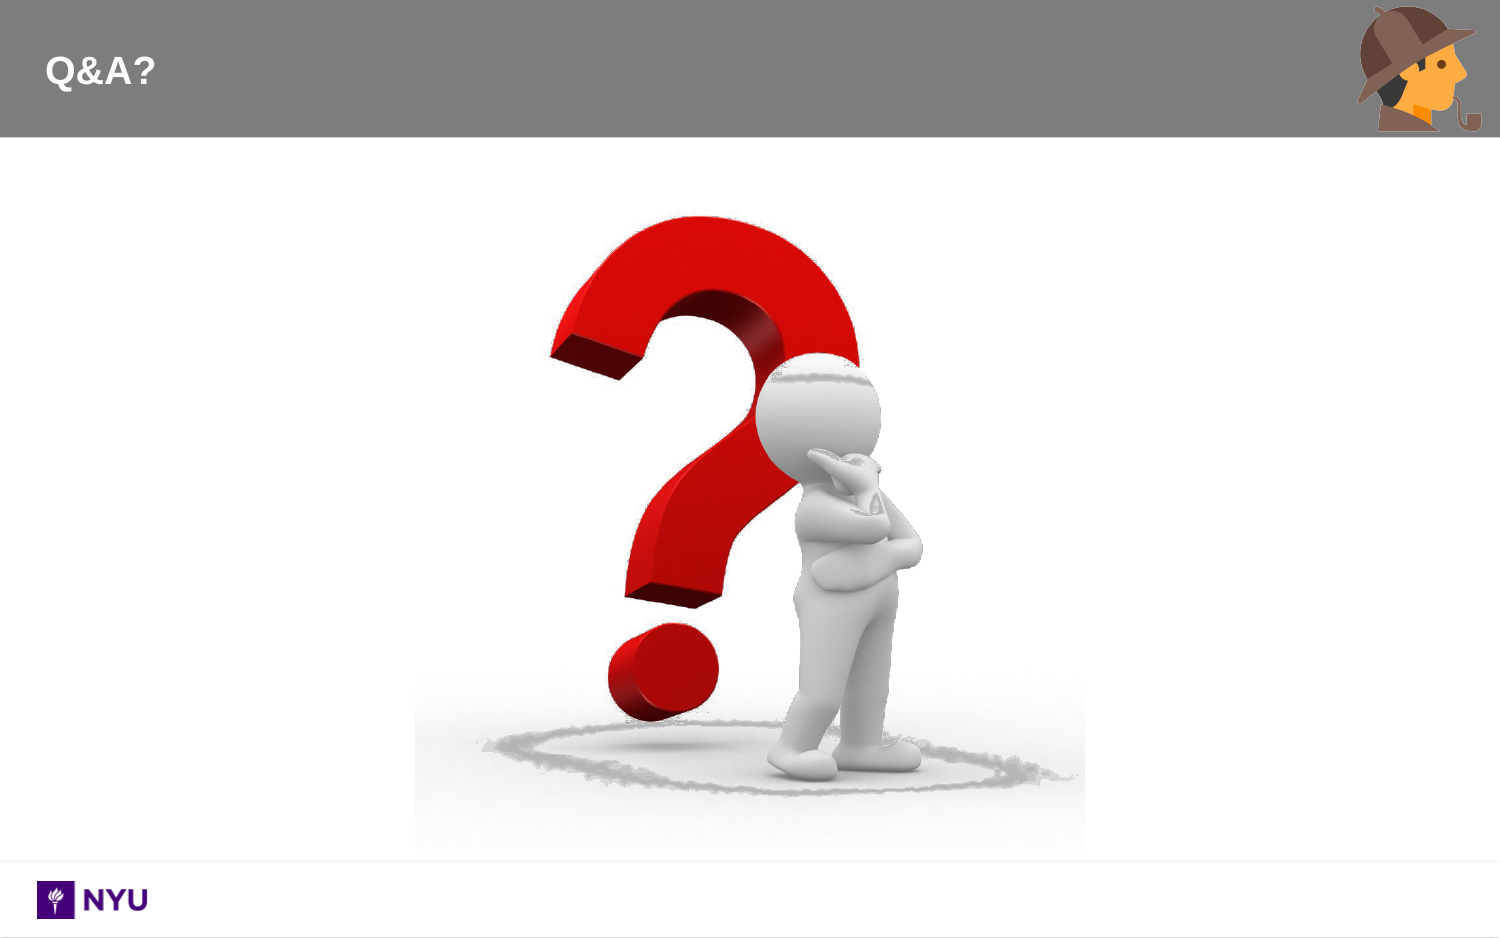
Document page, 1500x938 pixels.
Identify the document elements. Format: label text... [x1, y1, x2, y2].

picture [37, 881, 148, 919]
picture [1336, 0, 1494, 138]
list Q&A? [0, 0, 1334, 138]
picture [415, 179, 1085, 849]
list Q&A? [1495, 0, 1500, 138]
